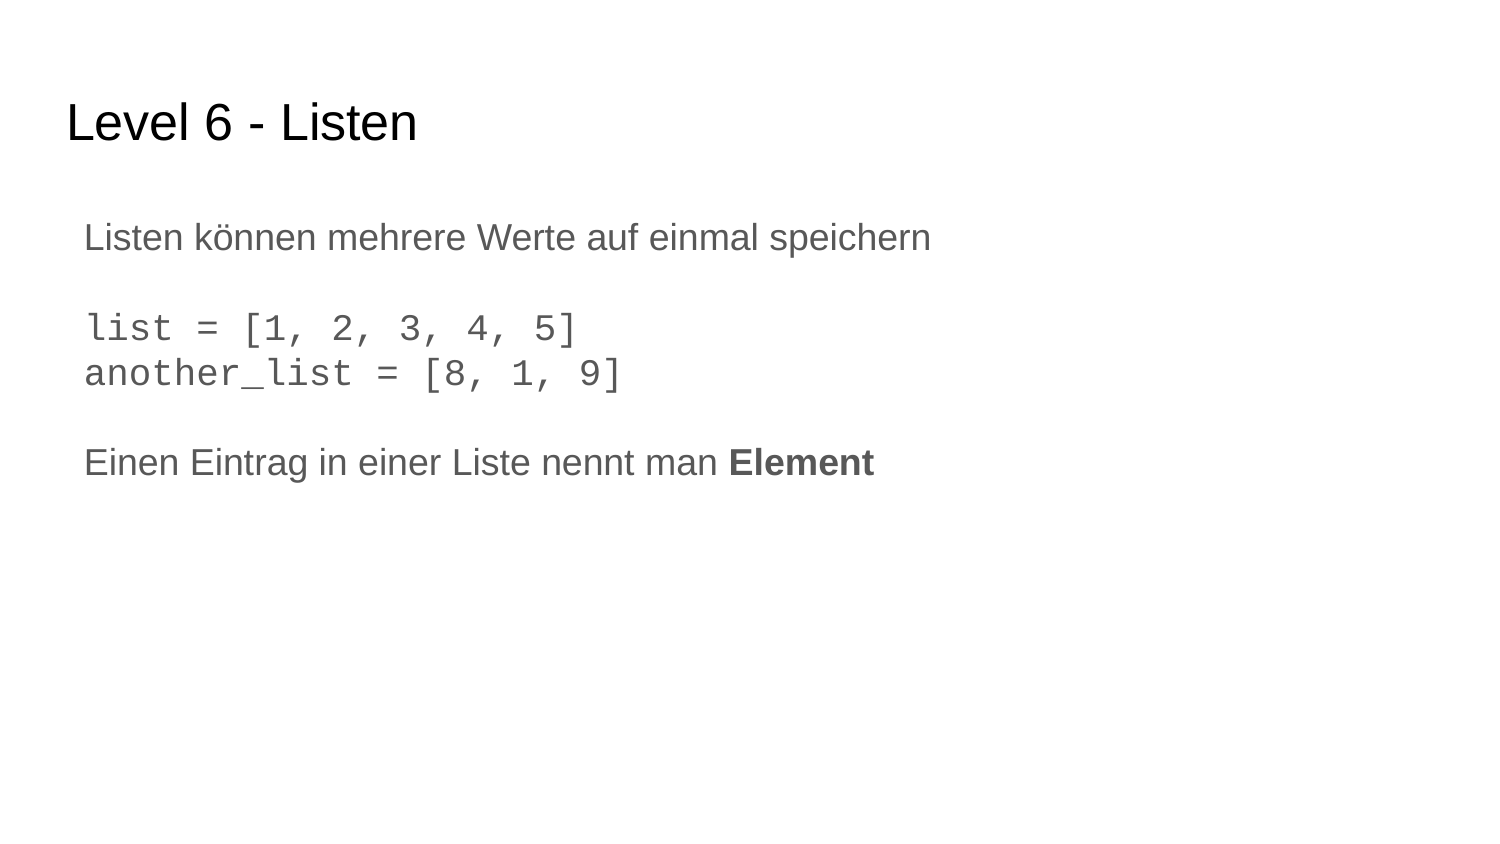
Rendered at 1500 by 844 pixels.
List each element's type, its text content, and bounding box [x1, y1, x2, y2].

title Level 6 - Listen [50, 72, 1450, 168]
text_box Listen können mehrere Werte auf einmal speichern list = [1, 2, 3, 4, 5] another_list = [8, 1, 9] Einen Eintrag in einer Liste nennt man Element [68, 198, 1449, 498]
